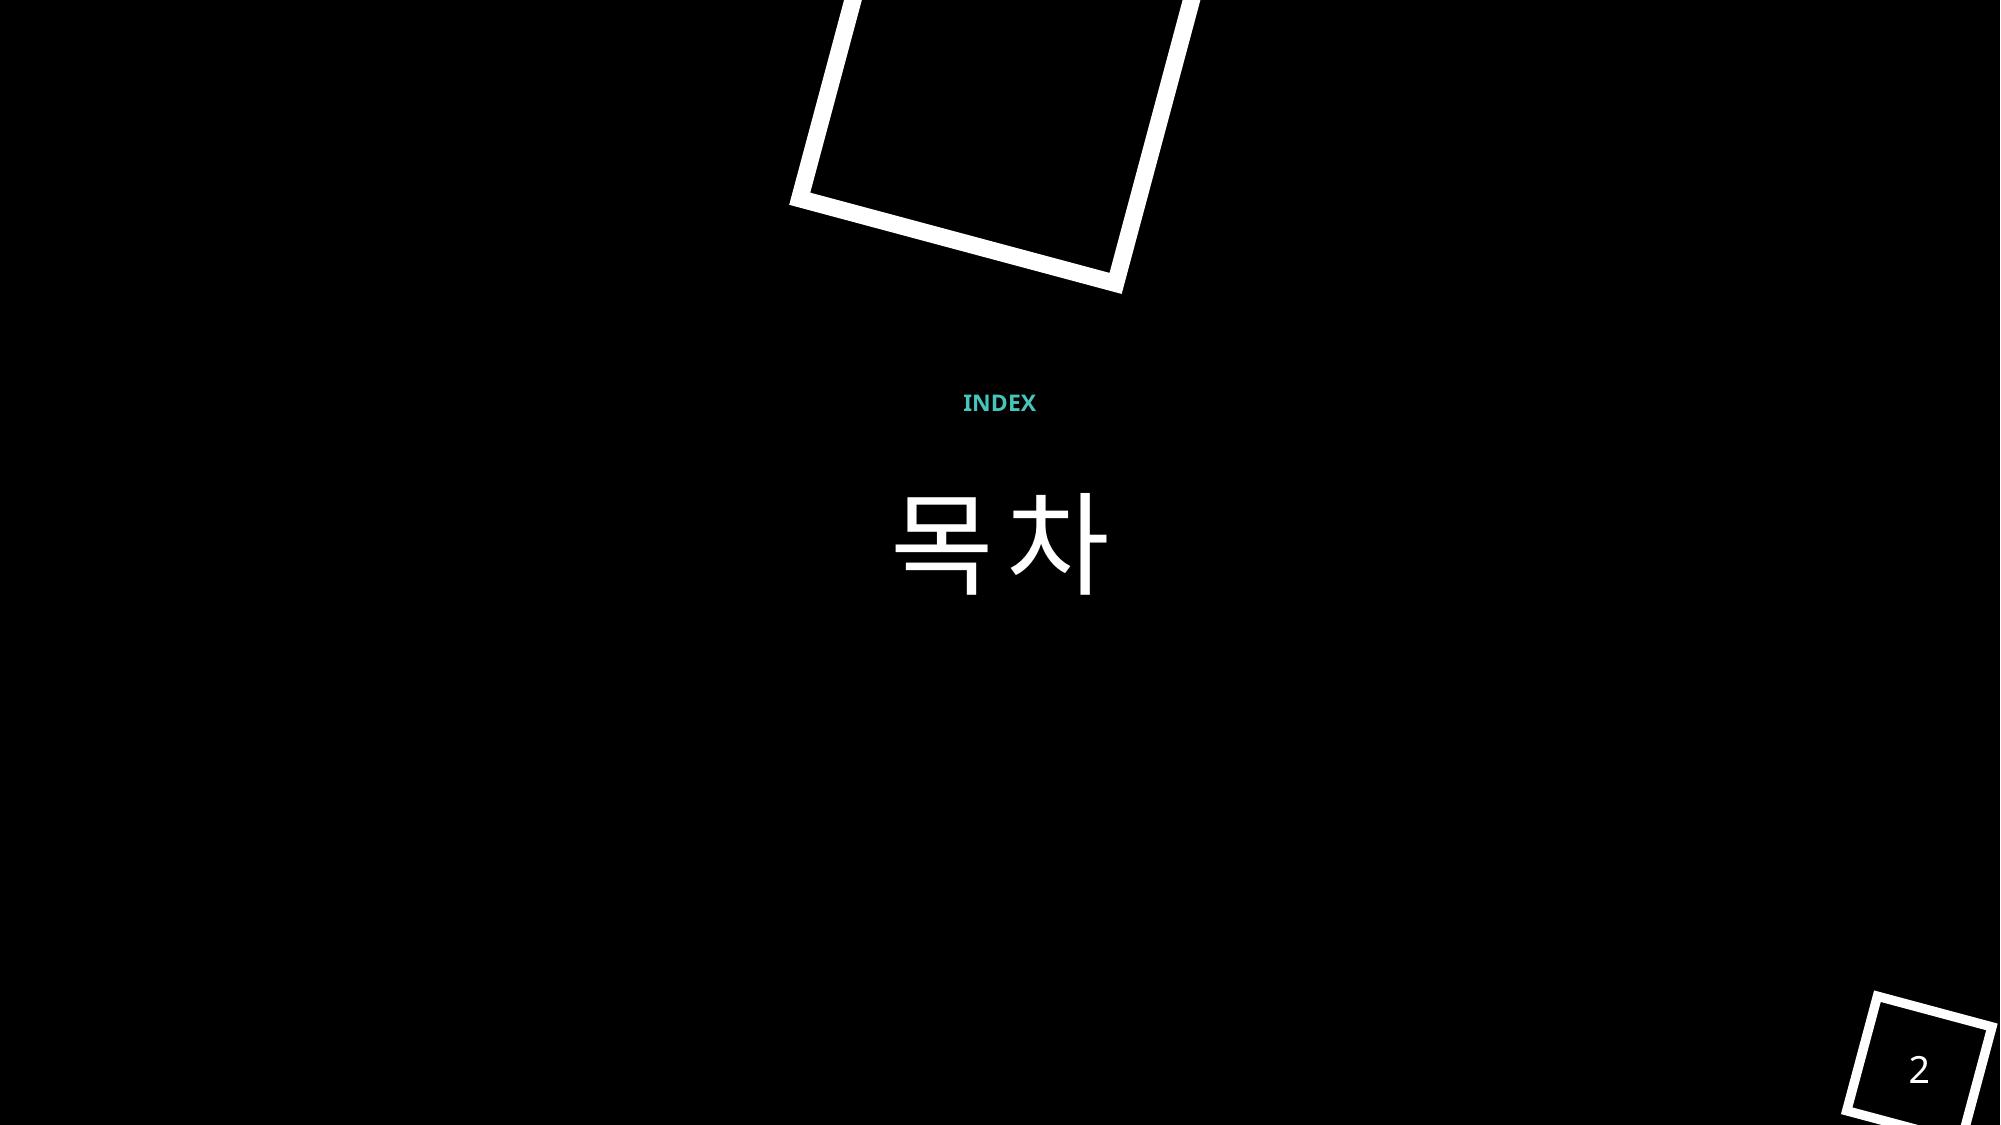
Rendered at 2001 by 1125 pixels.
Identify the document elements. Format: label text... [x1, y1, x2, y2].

text_box [798, 0, 1193, 285]
text_box INDEX [948, 380, 1052, 423]
text_box 목차 [875, 466, 1125, 617]
